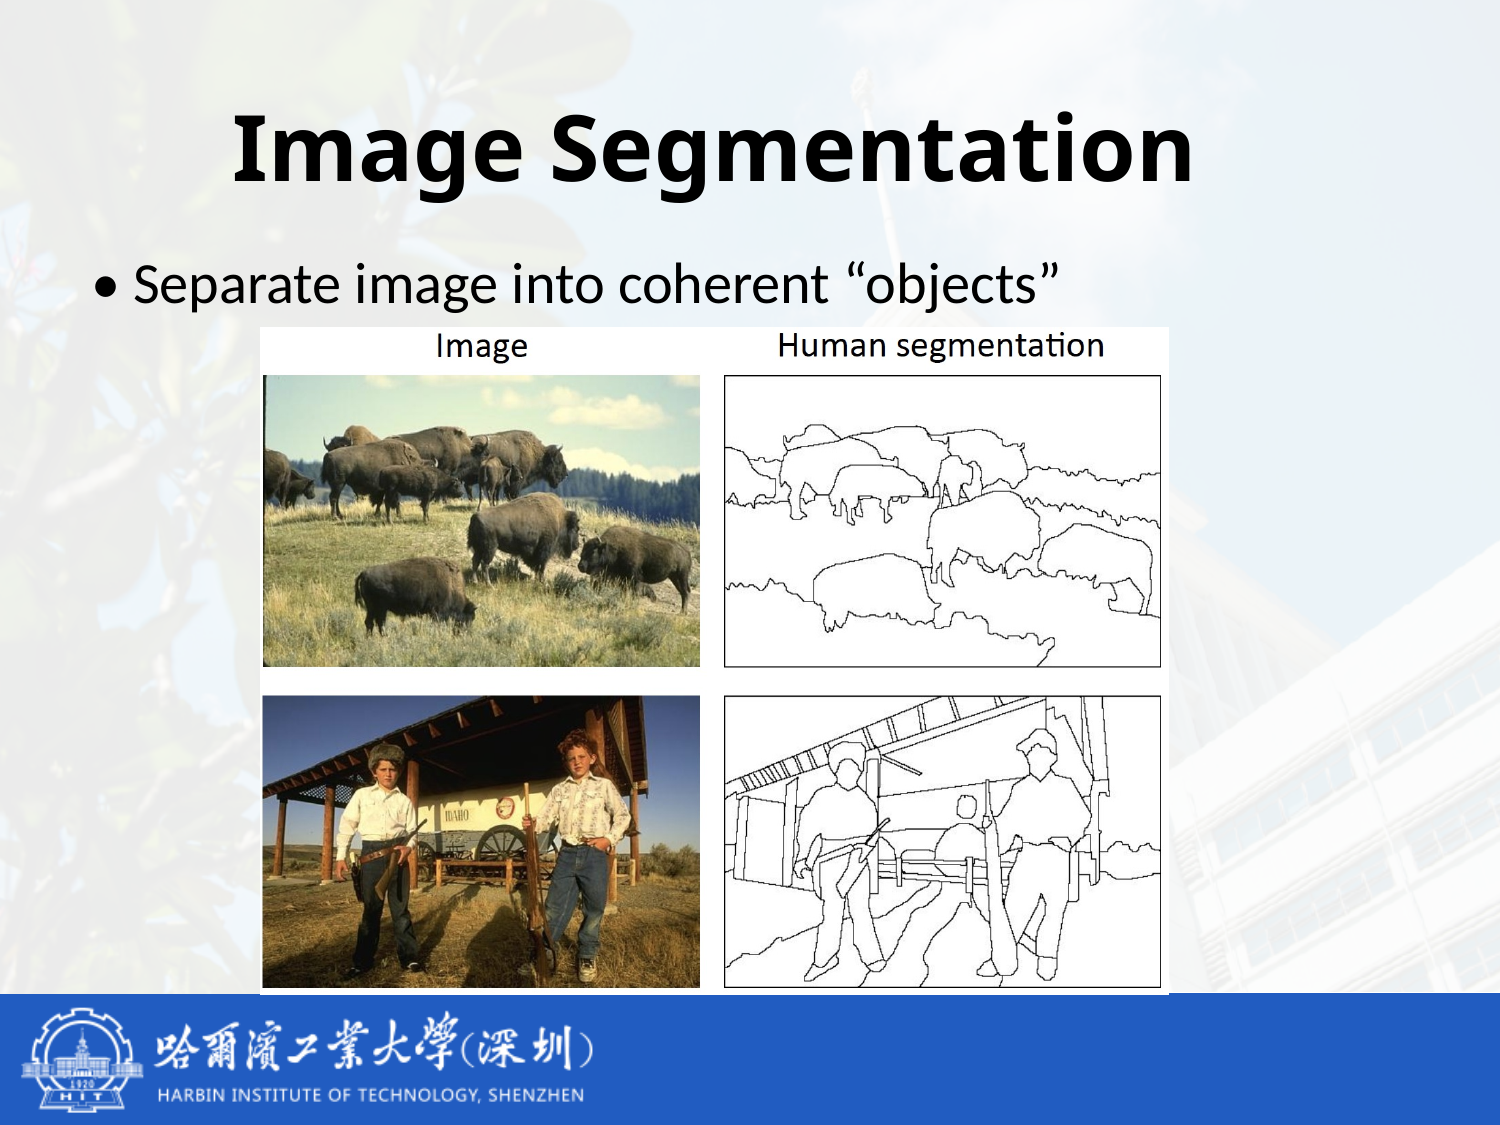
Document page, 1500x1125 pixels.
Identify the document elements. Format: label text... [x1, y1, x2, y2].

text_box Image Segmentation [76, 82, 1354, 207]
picture [0, 327, 1500, 1125]
text_box • Separate image into coherent “objects” [76, 237, 1383, 323]
